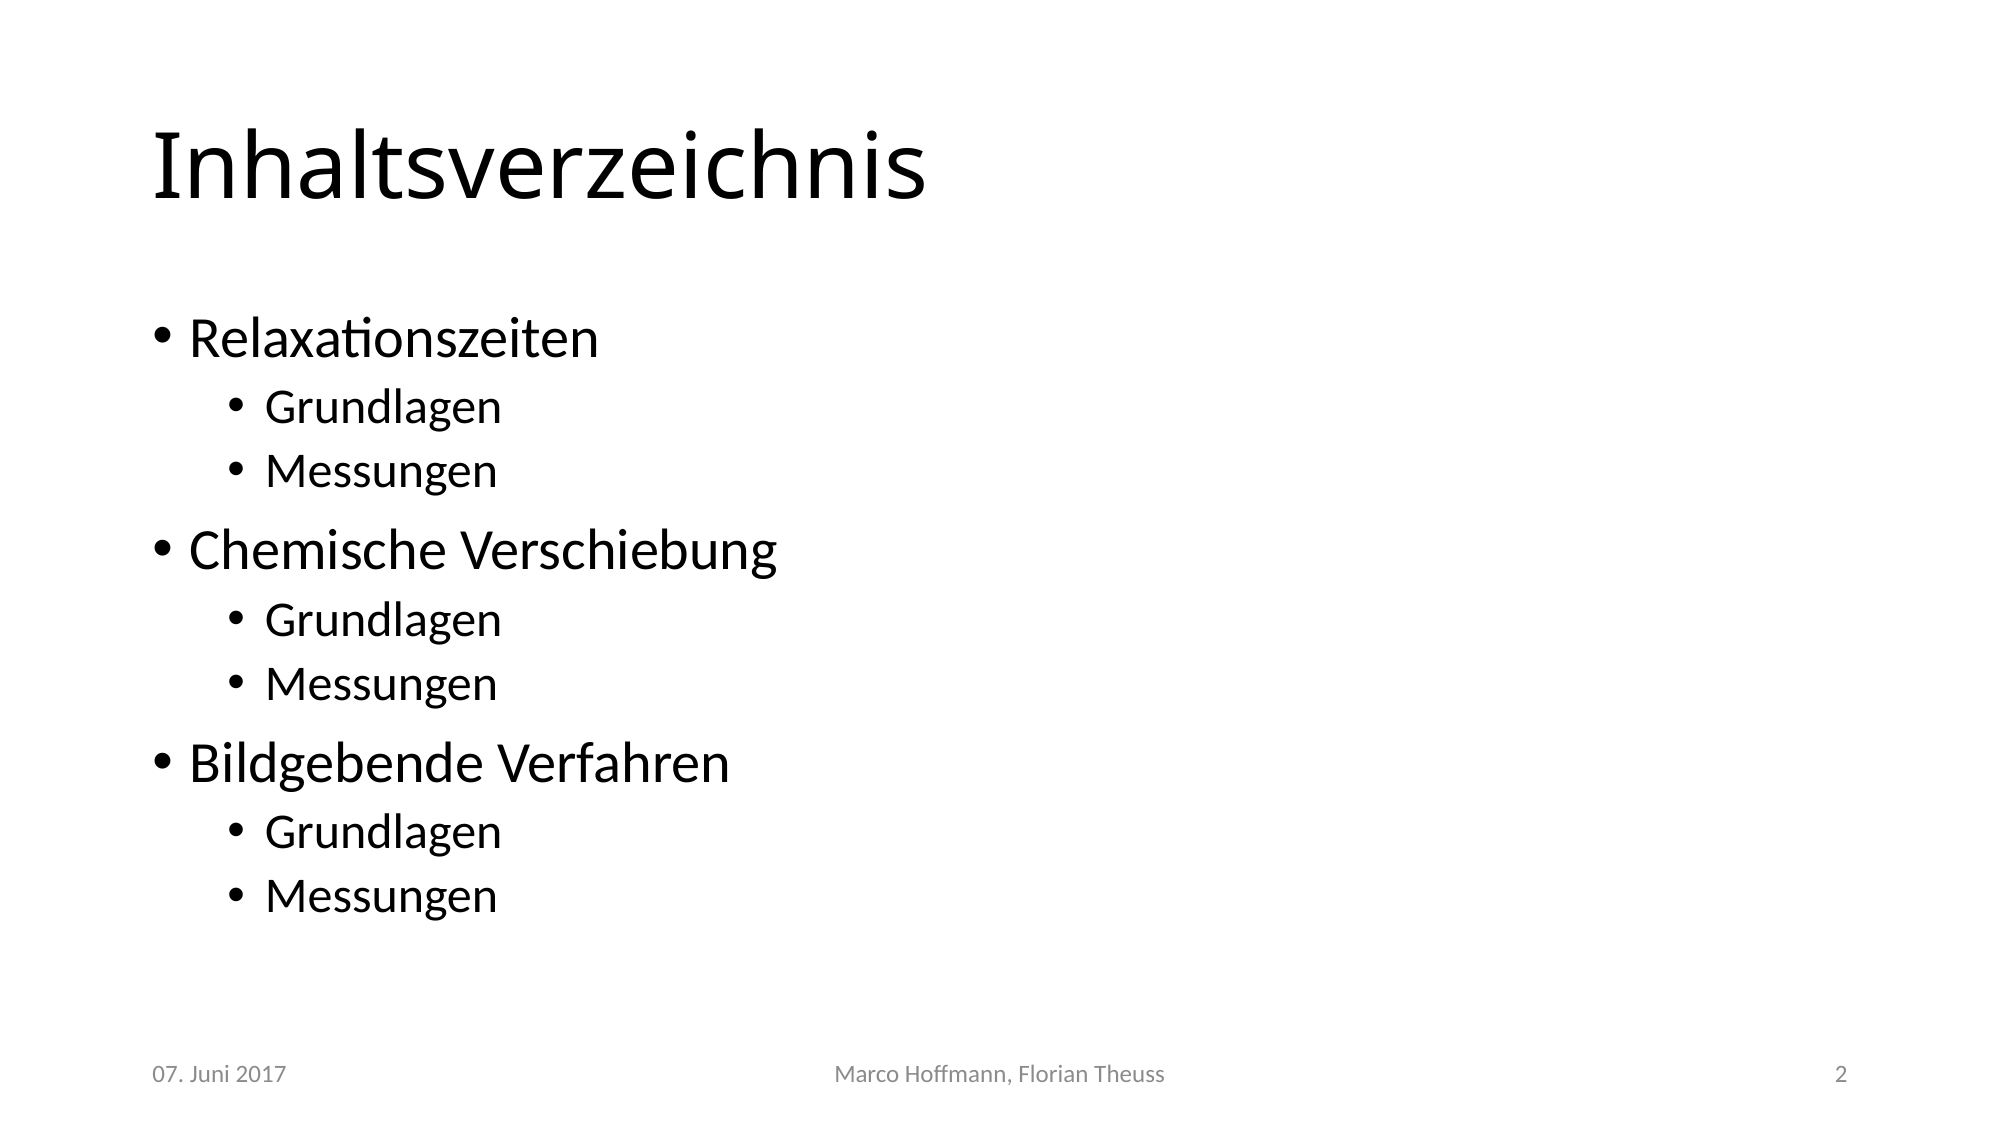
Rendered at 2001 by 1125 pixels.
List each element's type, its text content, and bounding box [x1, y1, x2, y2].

list Relaxationszeiten Grundlagen Messungen Chemische Verschiebung Grundlagen Messungen Bildgebende Verfahren Grundlagen Messungen [137, 299, 1863, 1014]
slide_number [137, 1042, 588, 1103]
title Inhaltsverzeichnis [137, 59, 1863, 278]
slide_number 2 [1412, 1042, 1863, 1103]
footer Marco Hoffmann, Florian Theuss [662, 1042, 1338, 1103]
